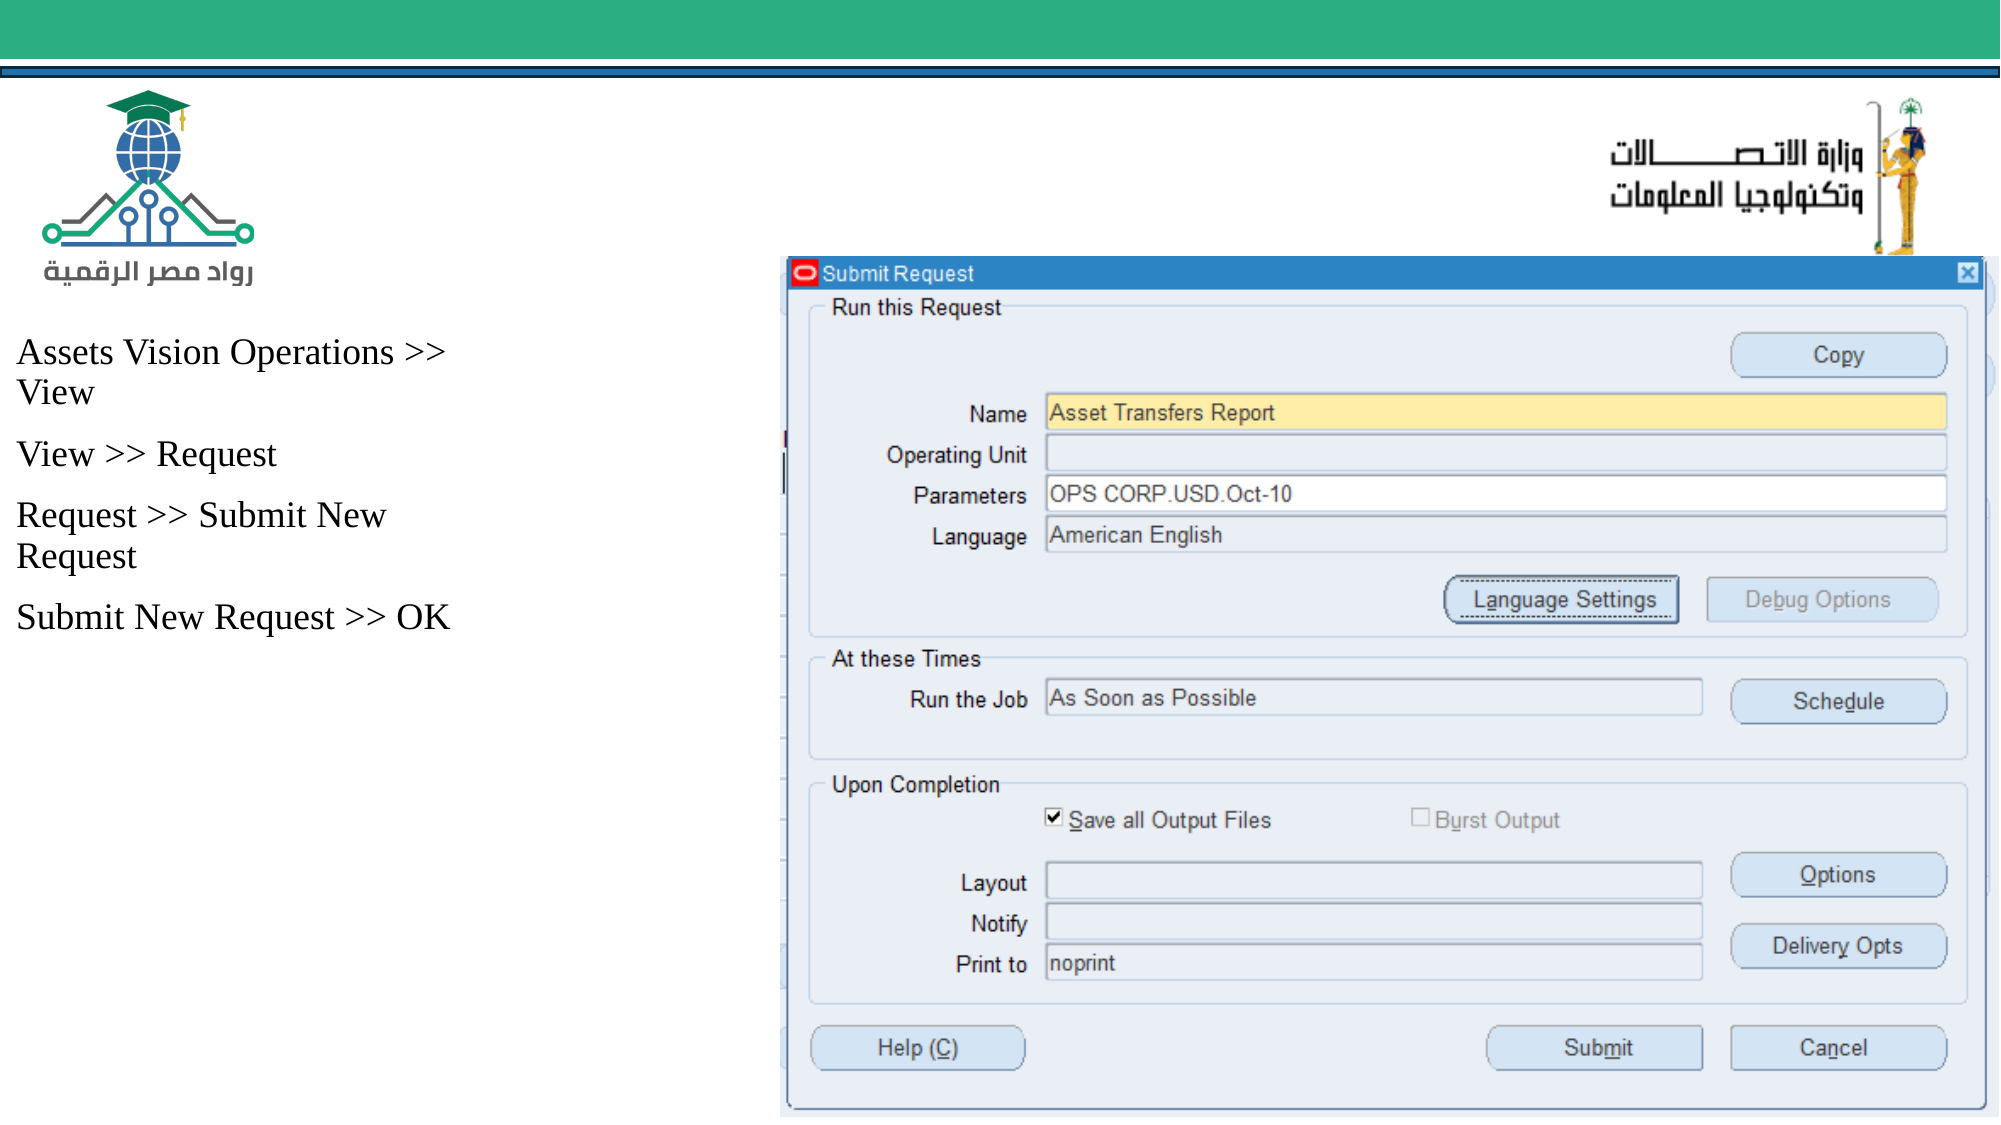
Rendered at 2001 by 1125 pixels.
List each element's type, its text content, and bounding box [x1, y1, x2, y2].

text_box Assets Vision Operations >> View View >> Request Request >> Submit New Request Submit New Request >> OK [1, 324, 507, 814]
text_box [0, 0, 2000, 286]
picture [779, 256, 2000, 1118]
